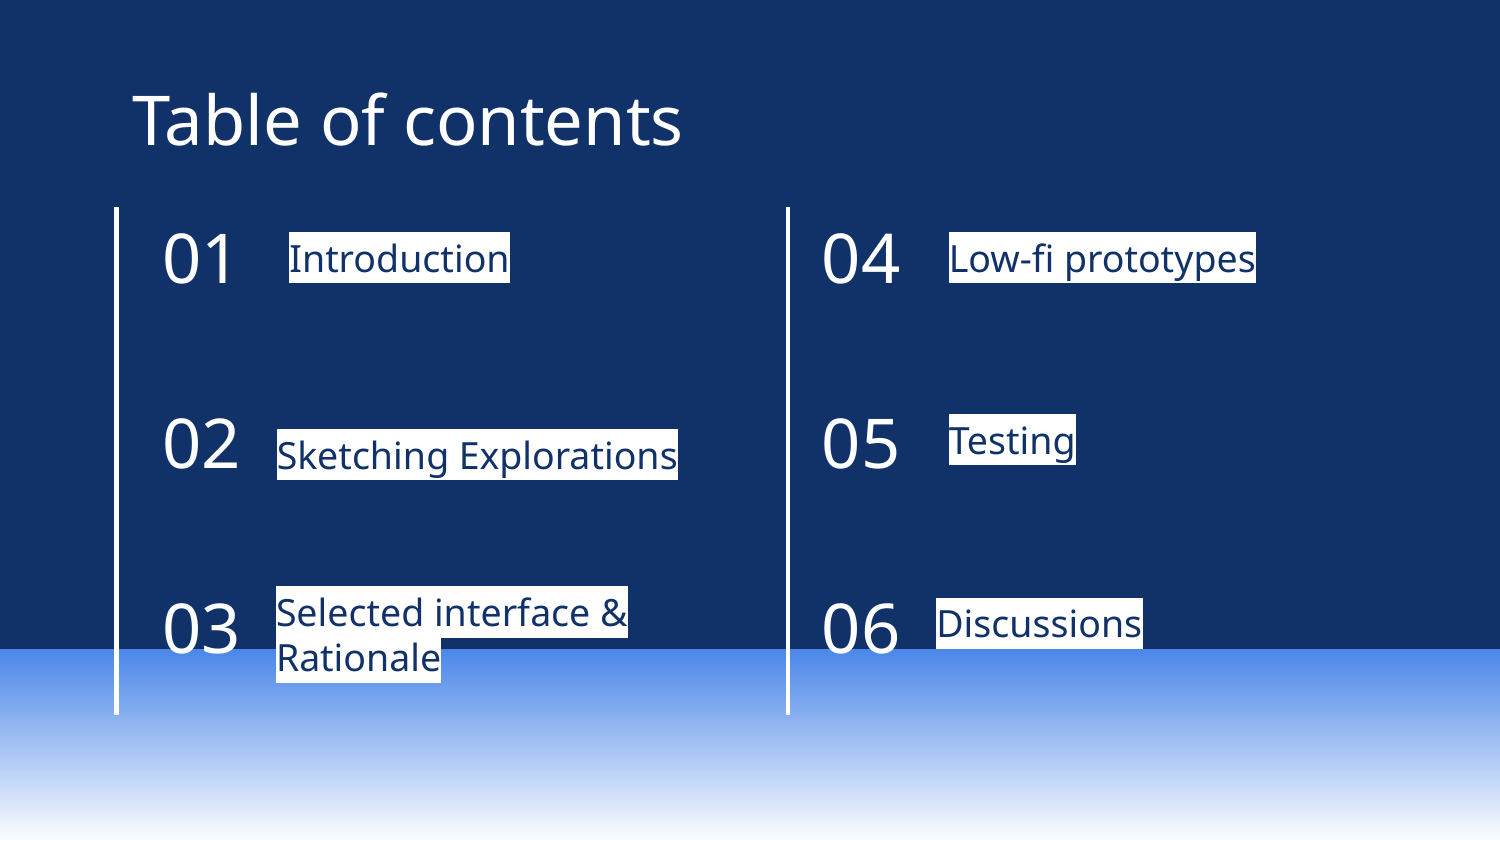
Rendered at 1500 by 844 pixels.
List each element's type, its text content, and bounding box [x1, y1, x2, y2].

subtitle Introduction [274, 226, 742, 295]
title 03 [129, 569, 275, 683]
subtitle Selected interface & Rationale [261, 626, 771, 695]
title Table of contents [116, 51, 1384, 185]
subtitle Low-fi prototypes [933, 226, 1428, 295]
subtitle Discussions [921, 592, 1389, 661]
subtitle Testing [933, 408, 1401, 477]
title 01 [129, 200, 275, 313]
title 05 [793, 385, 934, 498]
title 04 [788, 200, 934, 313]
title 02 [129, 385, 275, 498]
title 06 [793, 569, 934, 683]
subtitle Sketching Explorations [261, 423, 729, 492]
